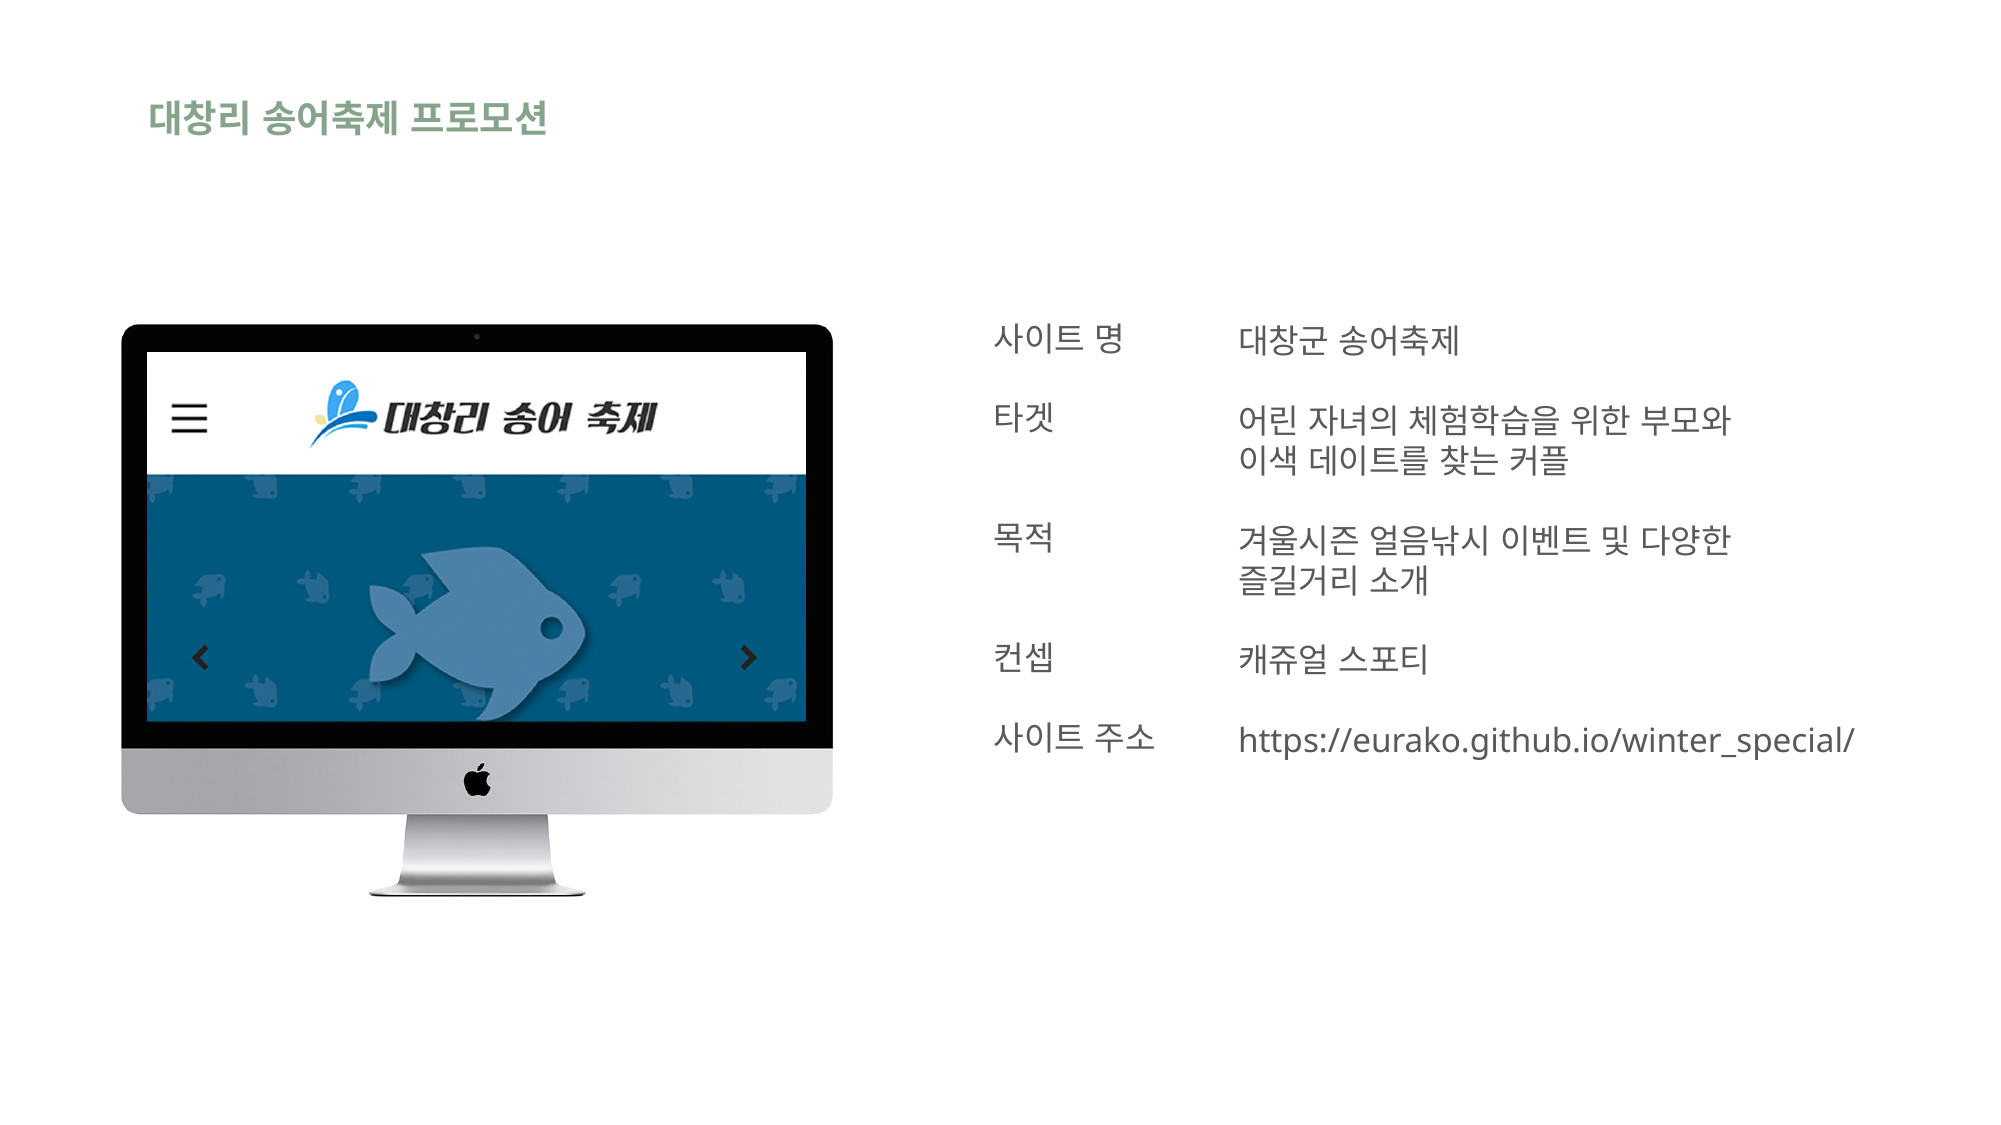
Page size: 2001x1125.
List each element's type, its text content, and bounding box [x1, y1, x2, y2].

text_box 대창군 송어축제 어린 자녀의 체험학습을 위한 부모와 이색 데이트를 찾는 커플 겨울시즌 얼음낚시 이벤트 및 다양한 즐길거리 소개 캐쥬얼 스포티 https://eurako.github.io/winter_special/ [1223, 312, 1872, 767]
text_box 사이트 명 타겟 목적 컨셉 사이트 주소 [979, 310, 1171, 765]
picture [51, 312, 902, 911]
text_box 대창리 송어축제 프로모션 [133, 87, 564, 148]
